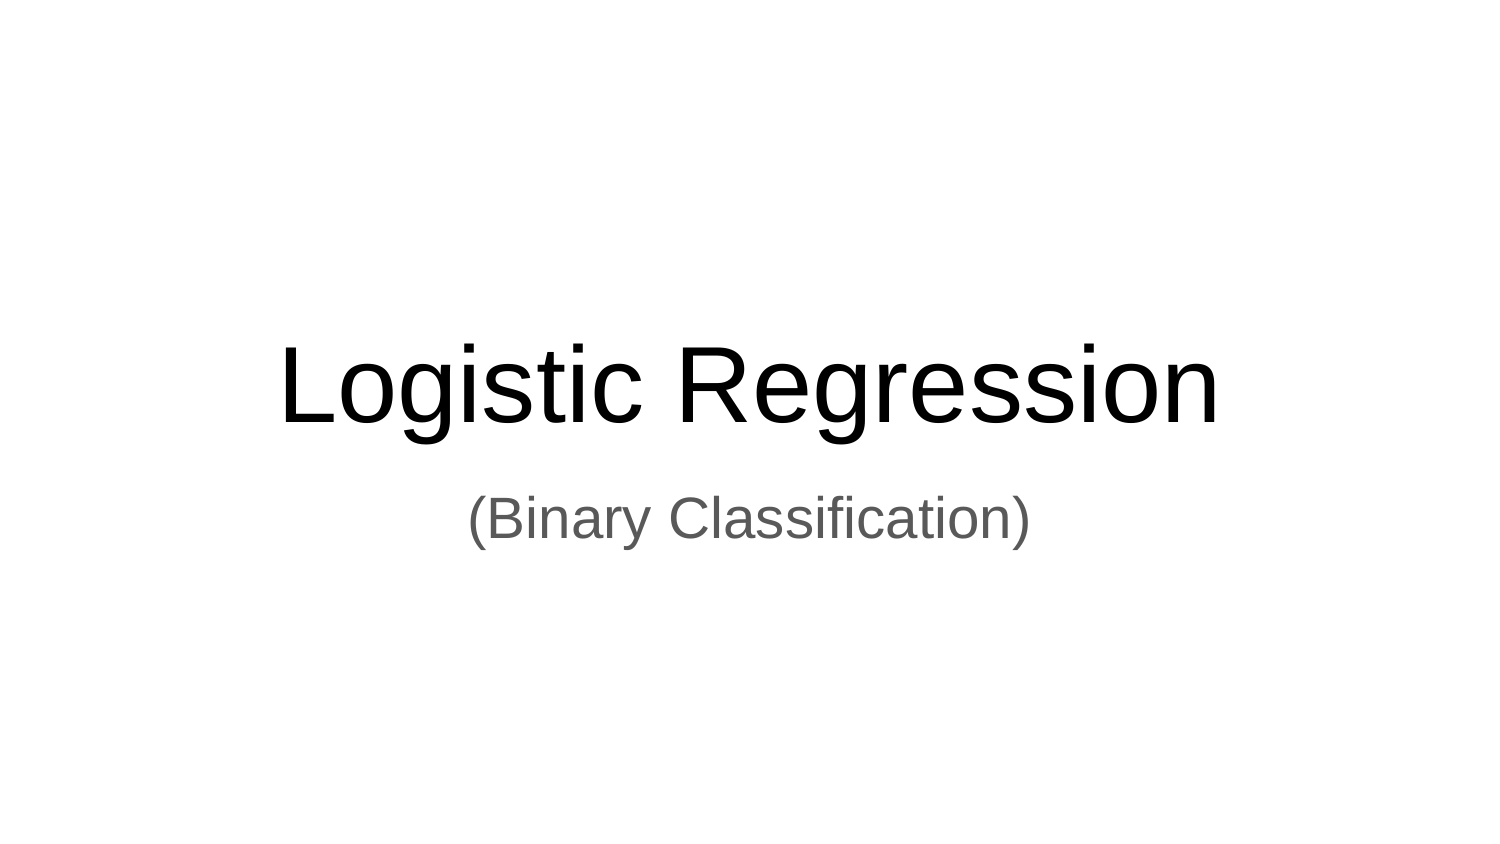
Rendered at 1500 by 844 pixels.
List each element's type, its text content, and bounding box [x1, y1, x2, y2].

title Logistic Regression [51, 122, 1449, 459]
subtitle (Binary Classification) [51, 464, 1449, 595]
